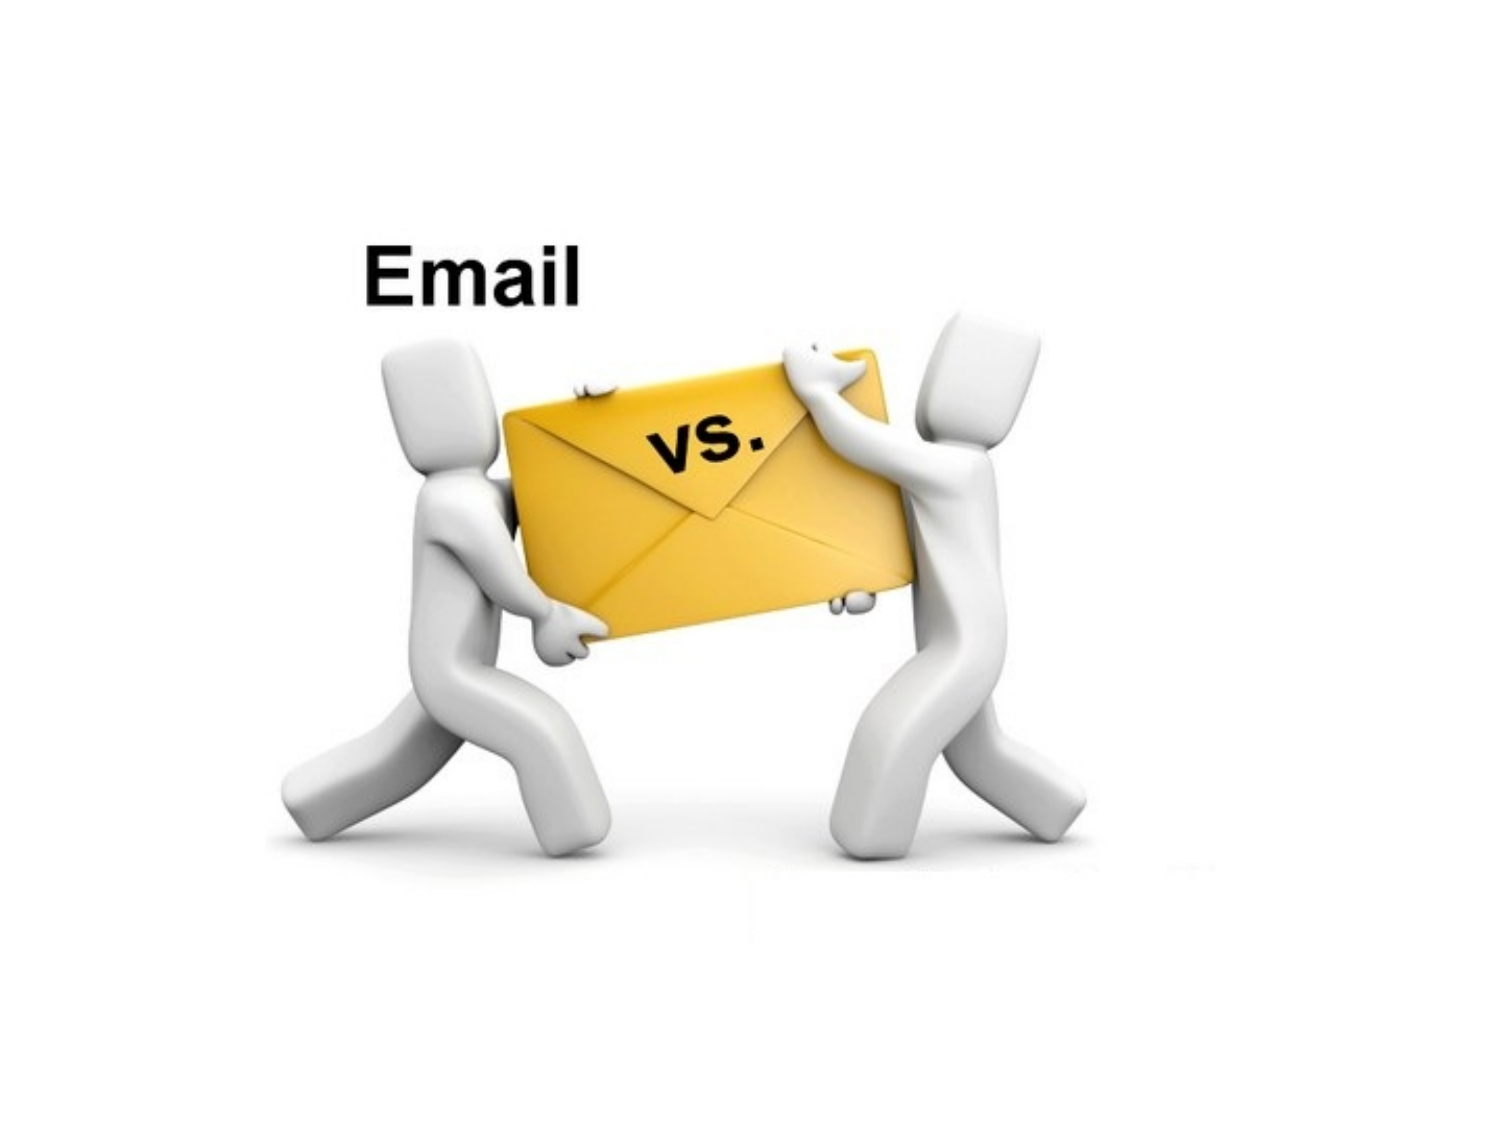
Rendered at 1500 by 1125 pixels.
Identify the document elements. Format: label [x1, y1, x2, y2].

picture [265, 195, 1277, 970]
